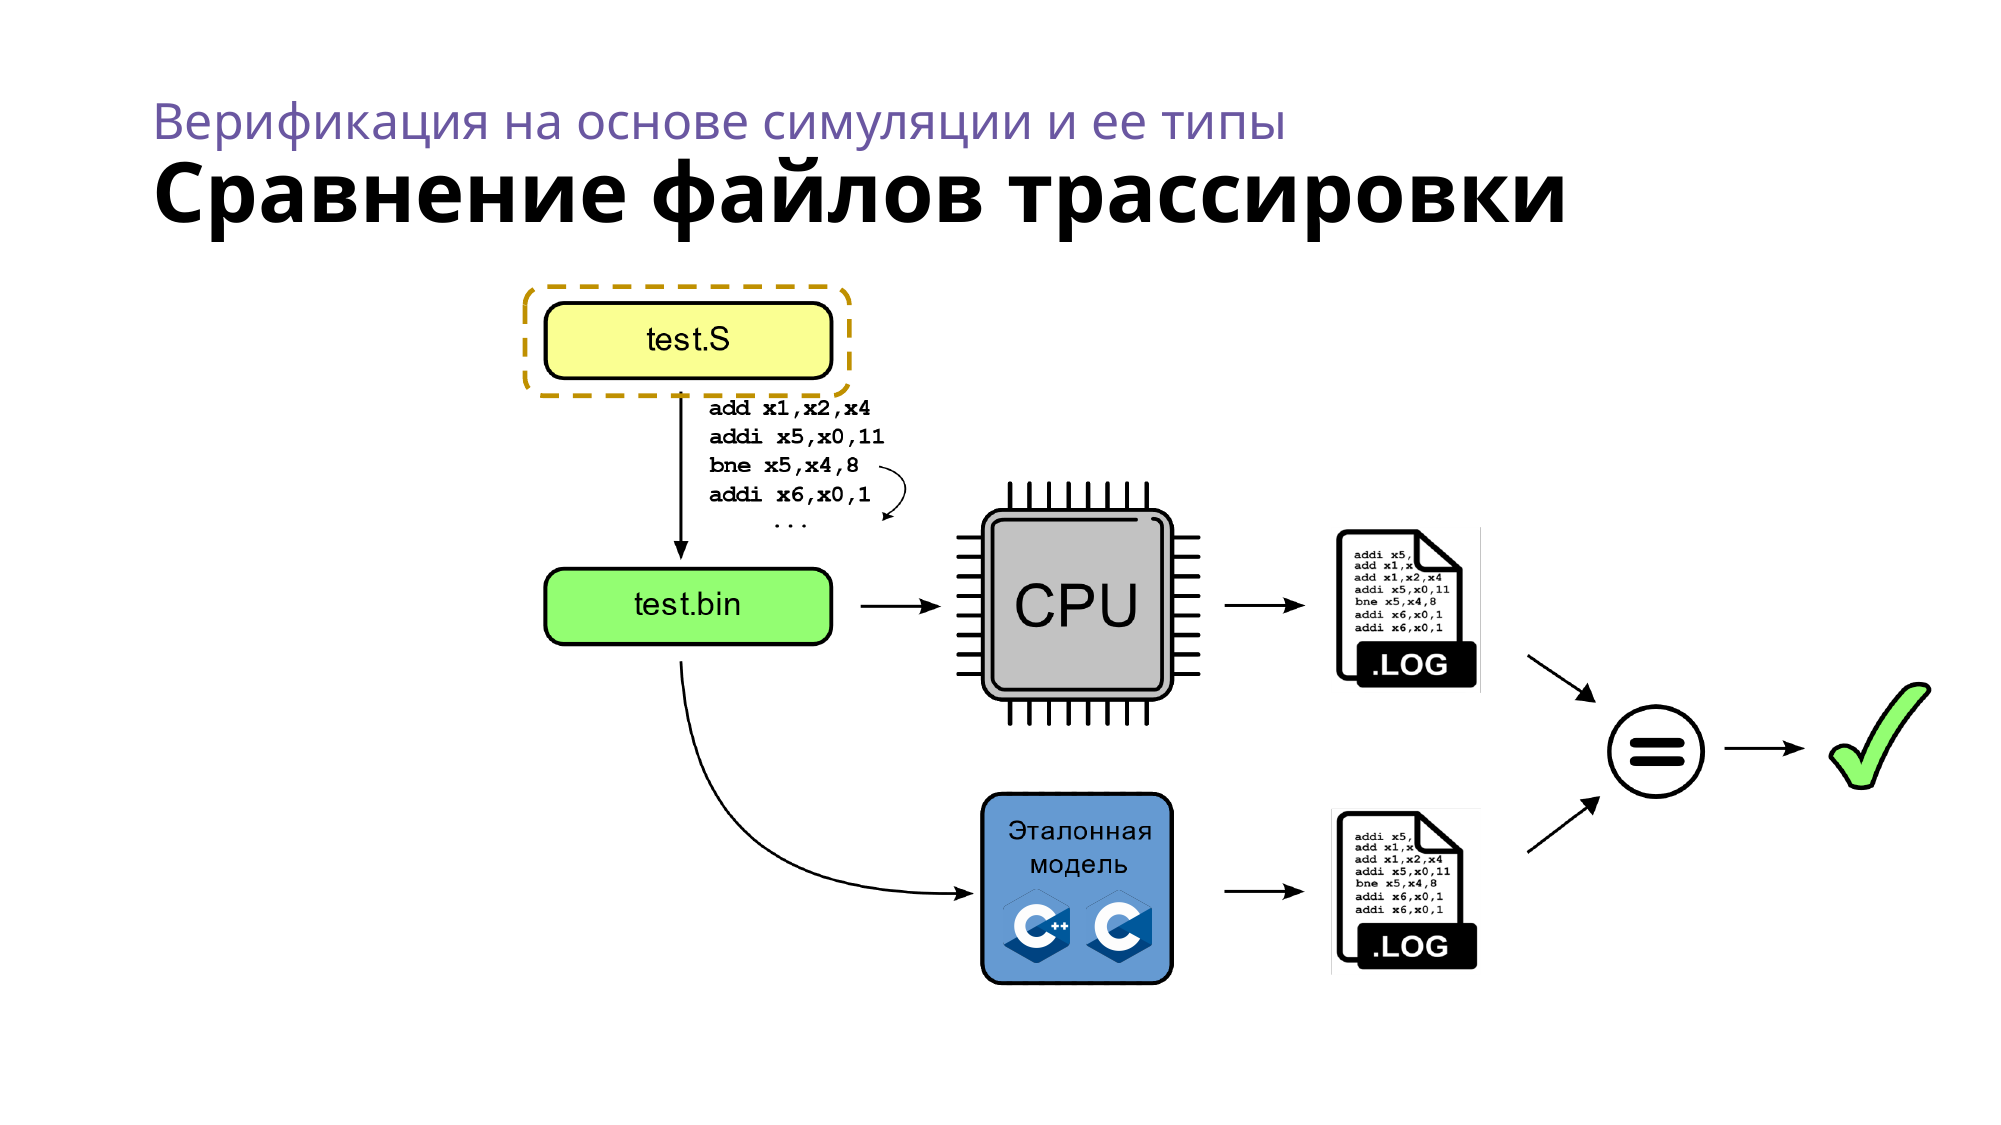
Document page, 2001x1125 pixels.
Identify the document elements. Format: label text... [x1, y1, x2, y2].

picture [454, 145, 1944, 1048]
title Верификация на основе симуляции и ее типы Сравнение файлов трассировки [137, 59, 1863, 278]
